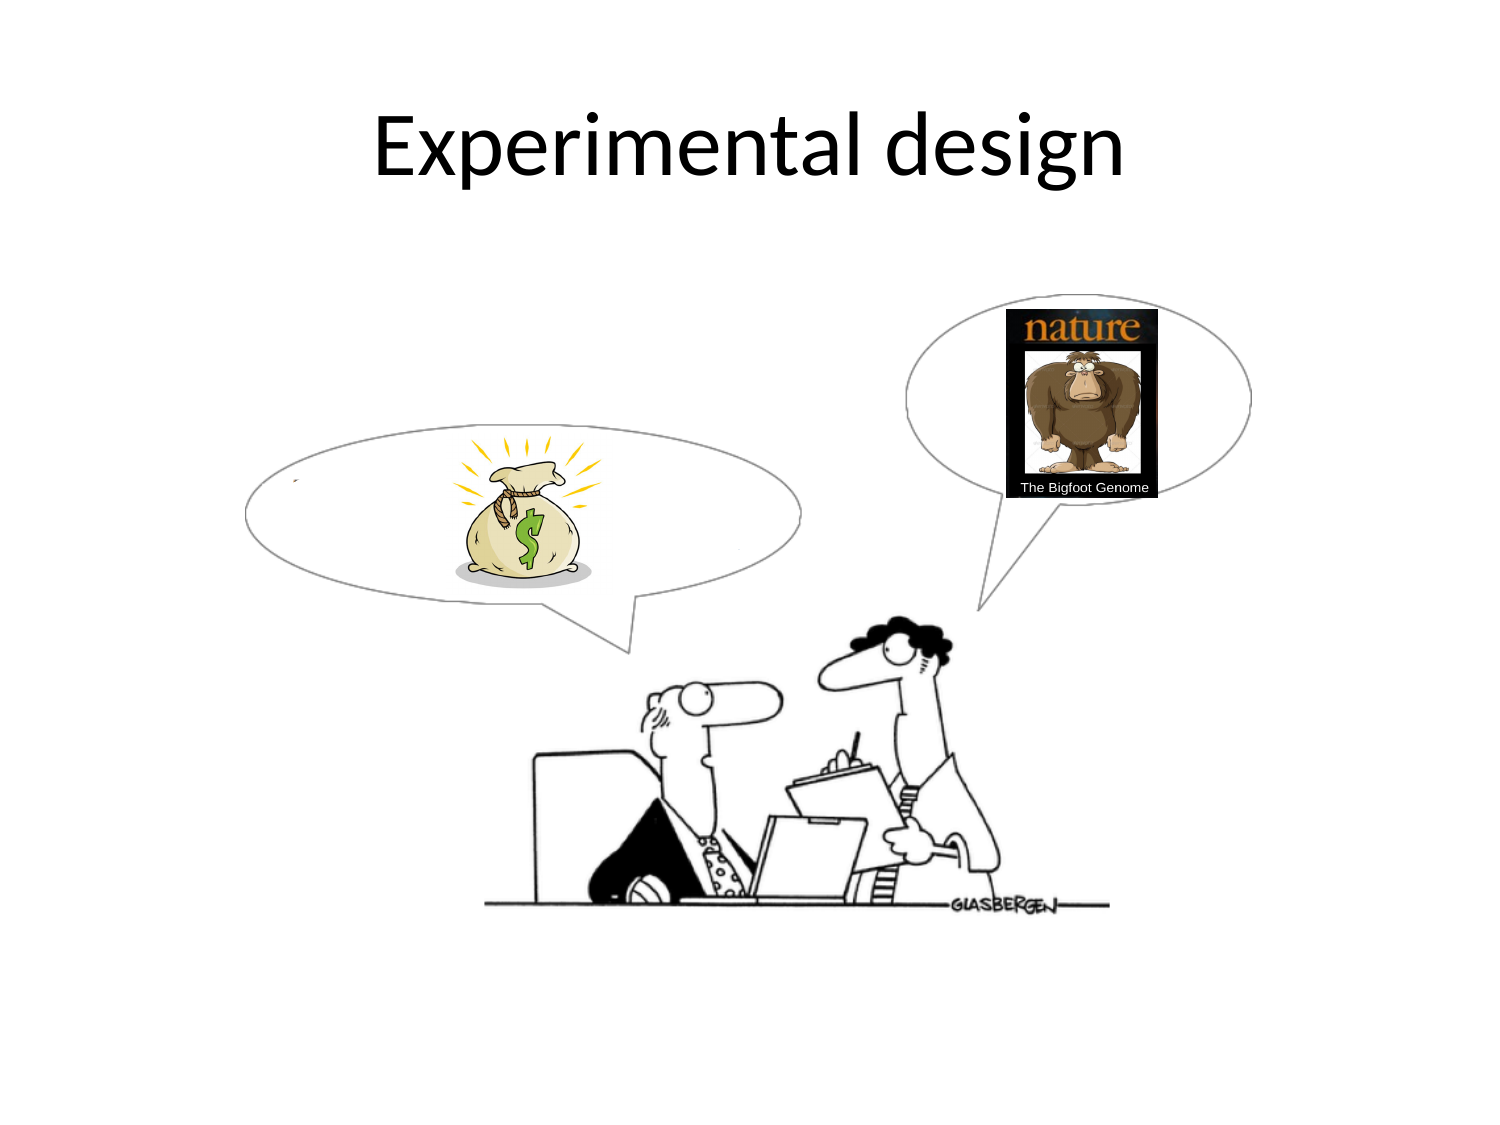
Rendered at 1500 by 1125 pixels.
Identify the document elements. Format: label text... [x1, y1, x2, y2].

picture [245, 294, 1252, 1001]
title Experimental design [75, 45, 1425, 233]
